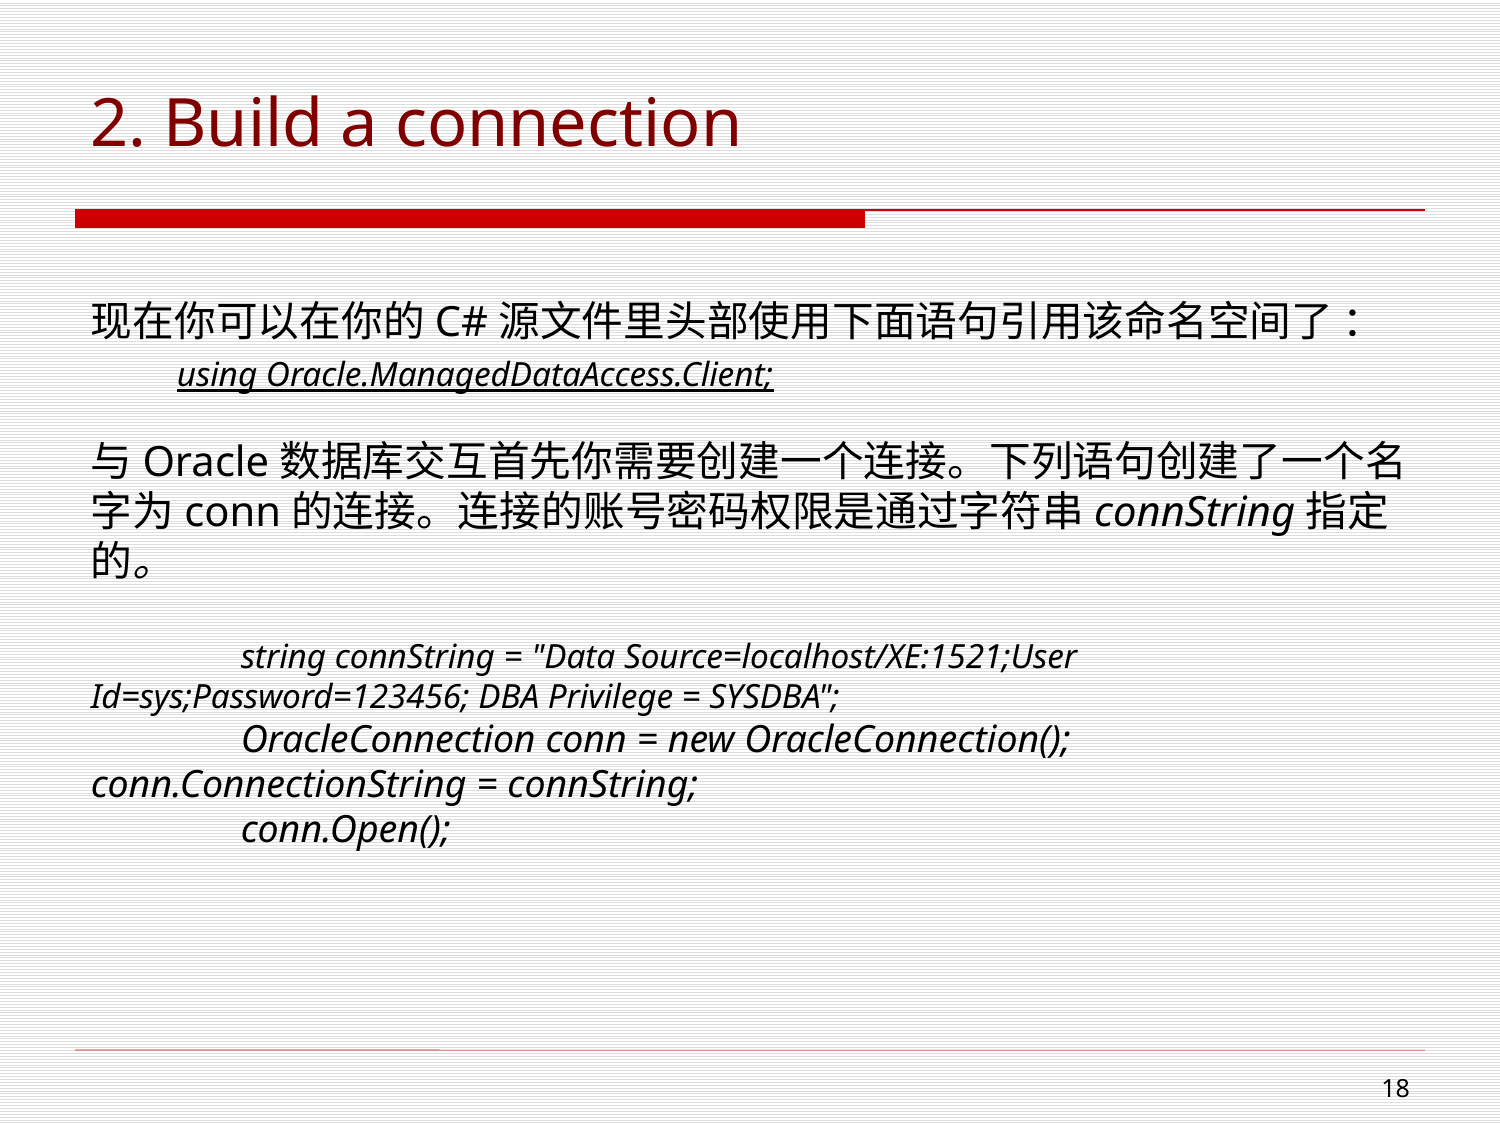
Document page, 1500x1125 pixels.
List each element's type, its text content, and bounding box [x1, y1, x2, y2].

list 现在你可以在你的C#源文件里头部使用下面语句引用该命名空间了 ： using Oracle.ManagedDataAccess.Client; 与Oracle数据库交互首先你需要创建一个连接。下列语句创建了一个名字为conn的连接。连接的账号密码权限是通过字符串connString指定的。 string connString = "Data Source=localhost/XE:1521;User Id=sys;Password=123456; DBA Privilege = SYSDBA"; OracleConnection conn = new OracleConnection(); conn.ConnectionString = connString; conn.Open(); [75, 287, 1438, 1063]
title 2. Build a connection [75, 45, 1425, 195]
slide_number 17 [1100, 1065, 1425, 1103]
